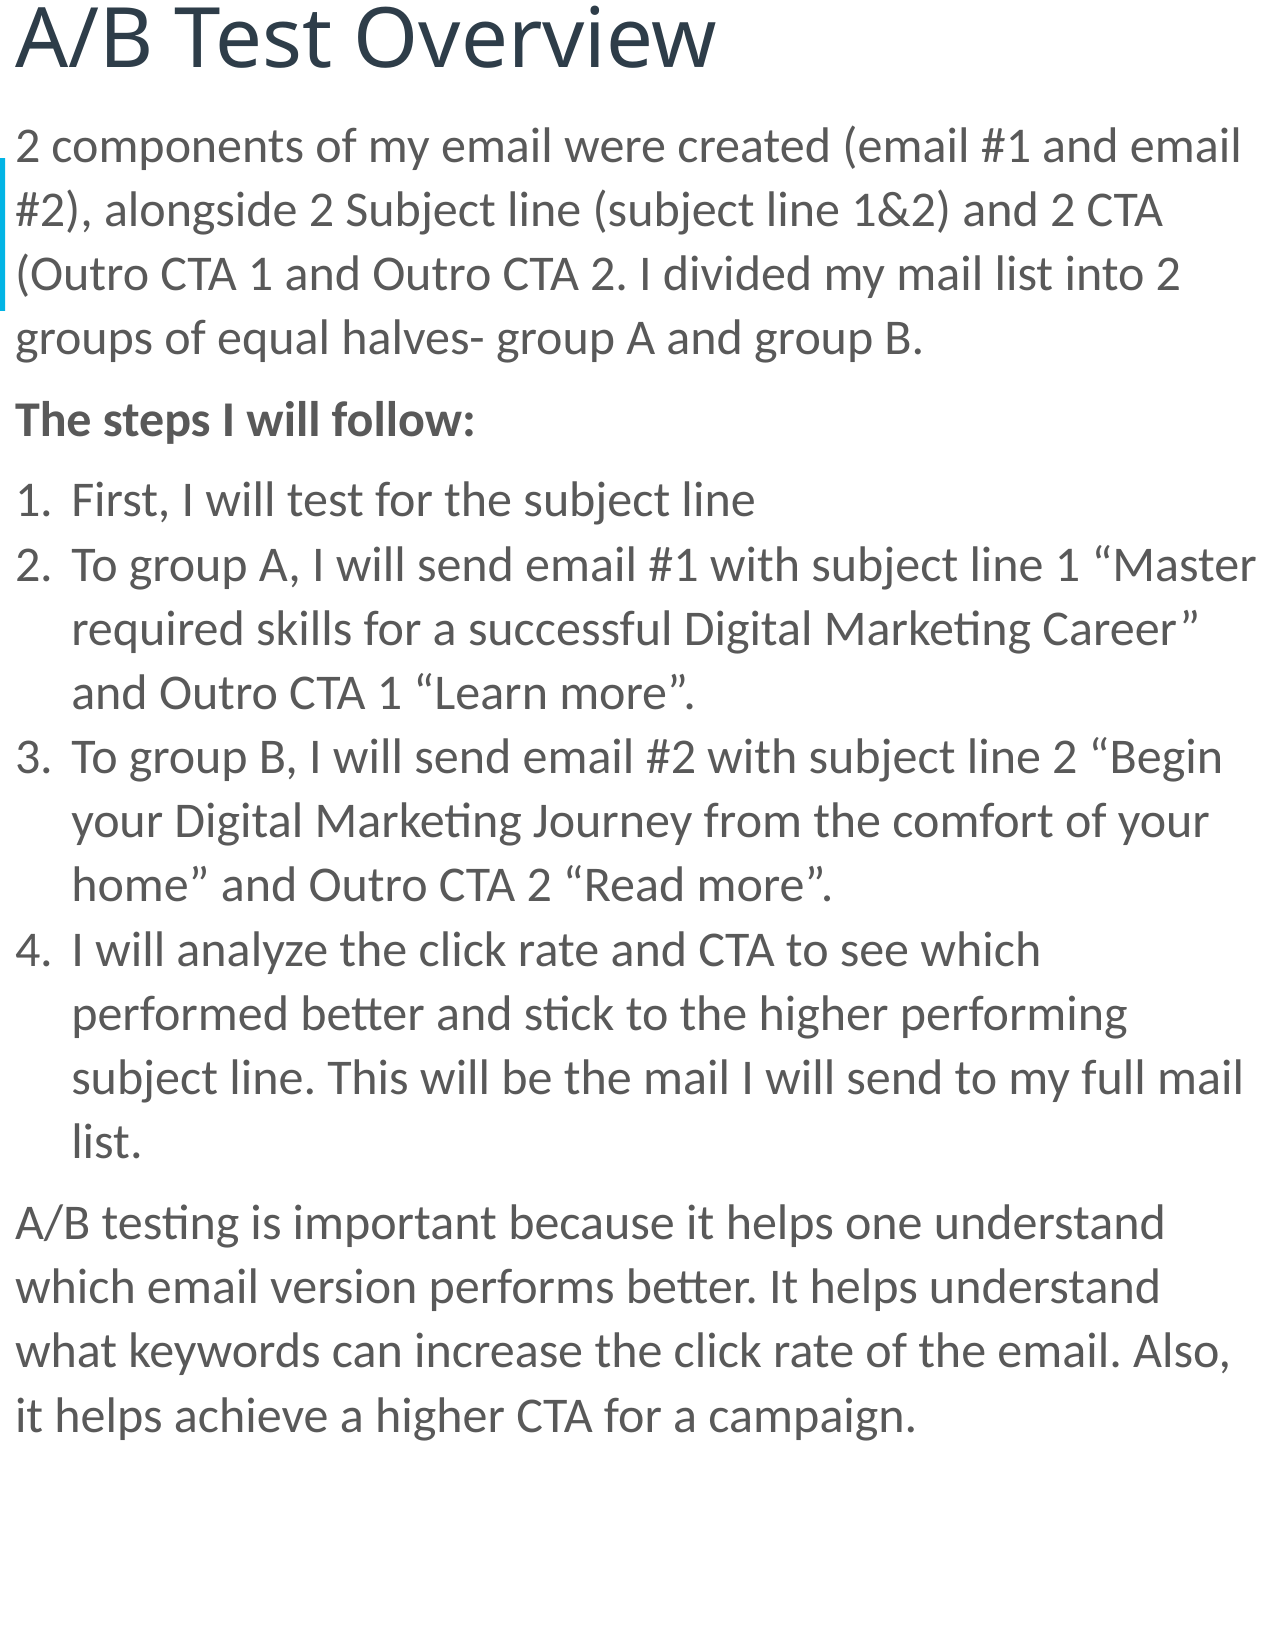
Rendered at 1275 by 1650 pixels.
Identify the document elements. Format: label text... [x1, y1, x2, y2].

title A/B Test Overview [0, 0, 1189, 93]
list 2 components of my email were created (email #1 and email #2), alongside 2 Subject line (subject line 1&2) and 2 CTA (Outro CTA 1 and Outro CTA 2. I divided my mail list into 2 groups of equal halves- group A and group B. The steps I will follow: First, I will test for the subject line To group A, I will send email #1 with subject line 1 “Master required skills for a successful Digital Marketing Career” and Outro CTA 1 “Learn more”. To group B, I will send email #2 with subject line 2 “Begin your Digital Marketing Journey from the comfort of your home” and Outro CTA 2 “Read more”. I will analyze the click rate and CTA to see which performed better and stick to the higher performing subject line. This will be the mail I will send to my full mail list. A/B testing is important because it helps one understand which email version performs better. It helps understand what keywords can increase the click rate of the email. Also, it helps achieve a higher CTA for a campaign. [0, 93, 1275, 1650]
